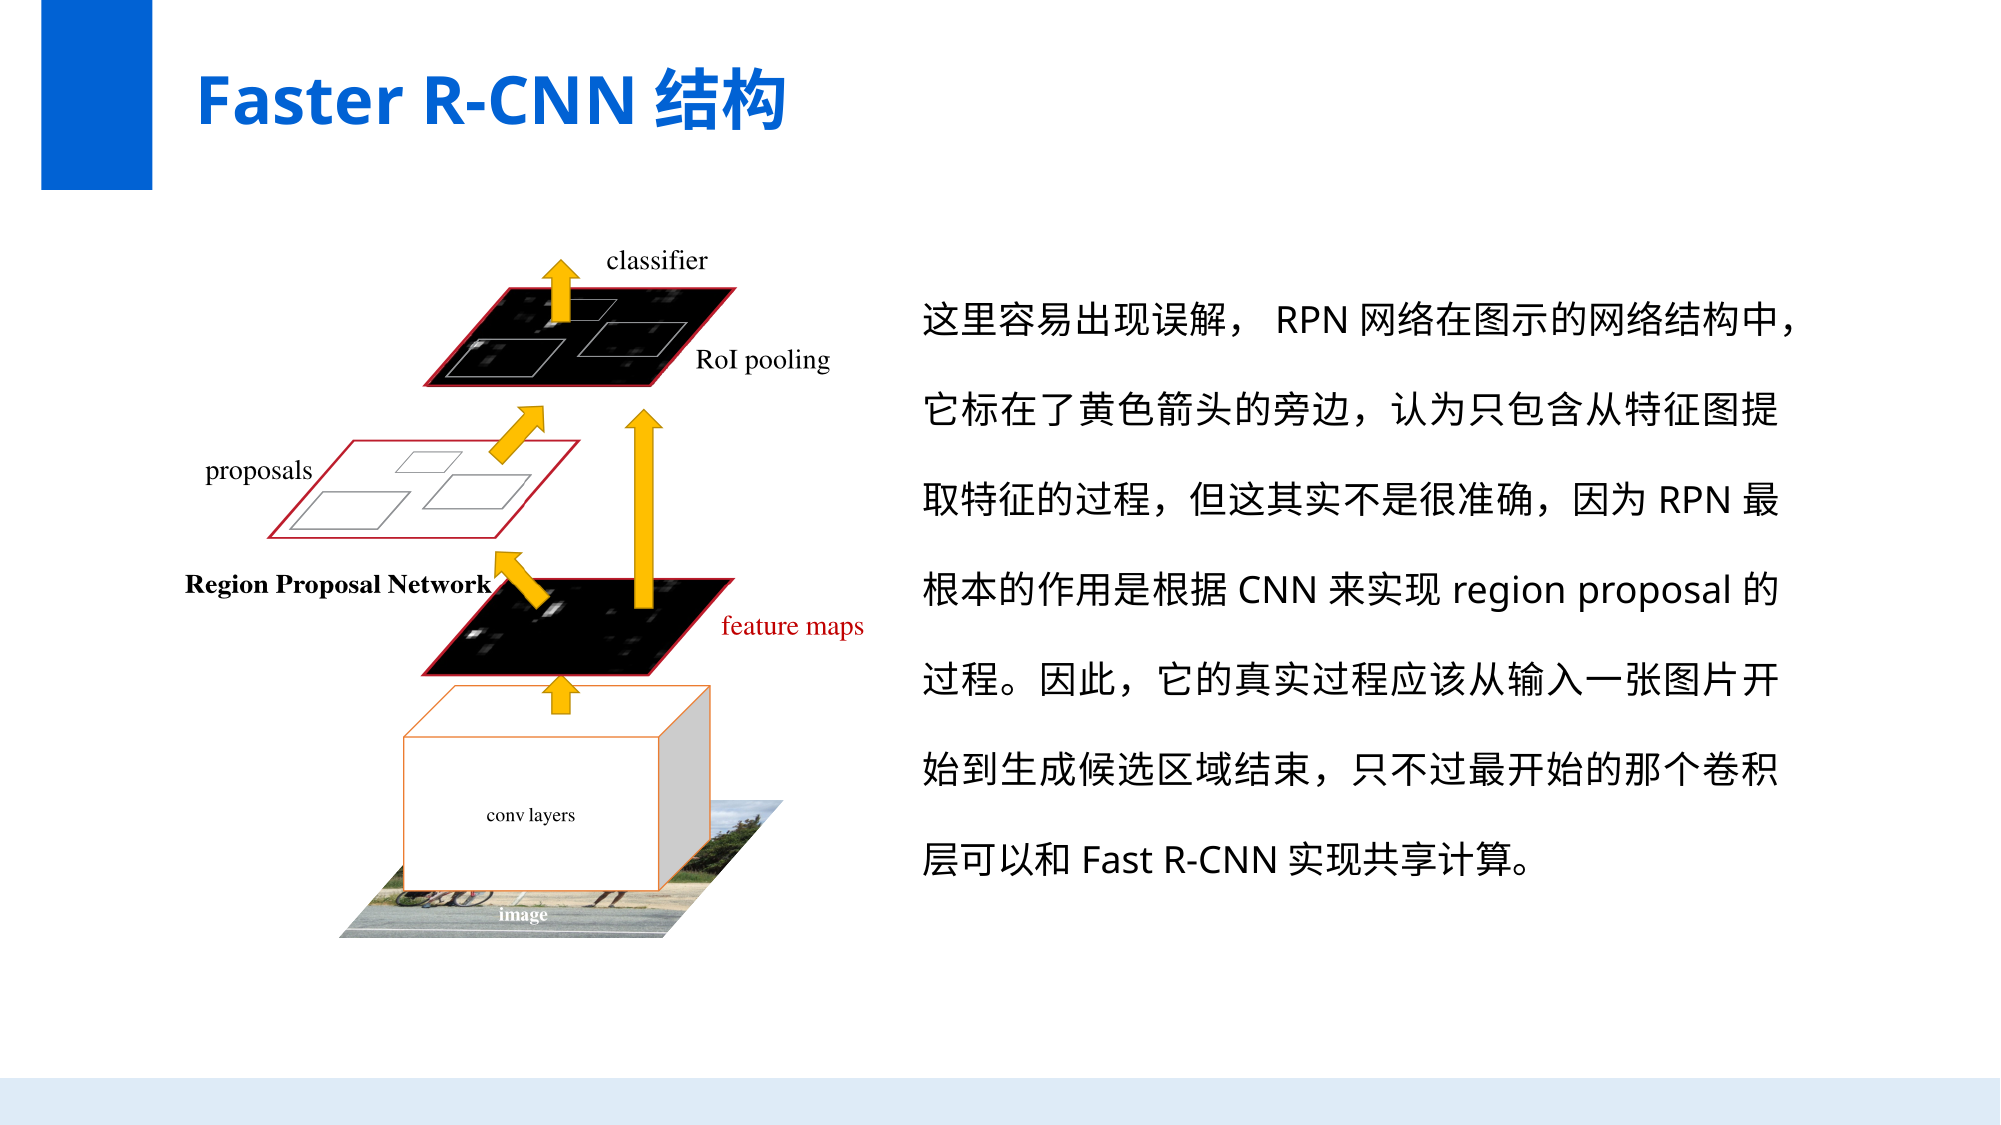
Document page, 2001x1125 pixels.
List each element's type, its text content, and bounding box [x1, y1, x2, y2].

picture [180, 215, 869, 954]
text_box Faster R-CNN结构 [181, 50, 803, 145]
text_box 这里容易出现误解，RPN网络在图示的网络结构中，它标在了黄色箭头的旁边，认为只包含从特征图提取特征的过程，但这其实不是很准确，因为RPN最根本的作用是根据CNN来实现region proposal的过程。因此，它的真实过程应该从输入一张图片开始到生成候选区域结束，只不过最开始的那个卷积层可以和Fast R-CNN实现共享计算。 [907, 243, 1795, 889]
